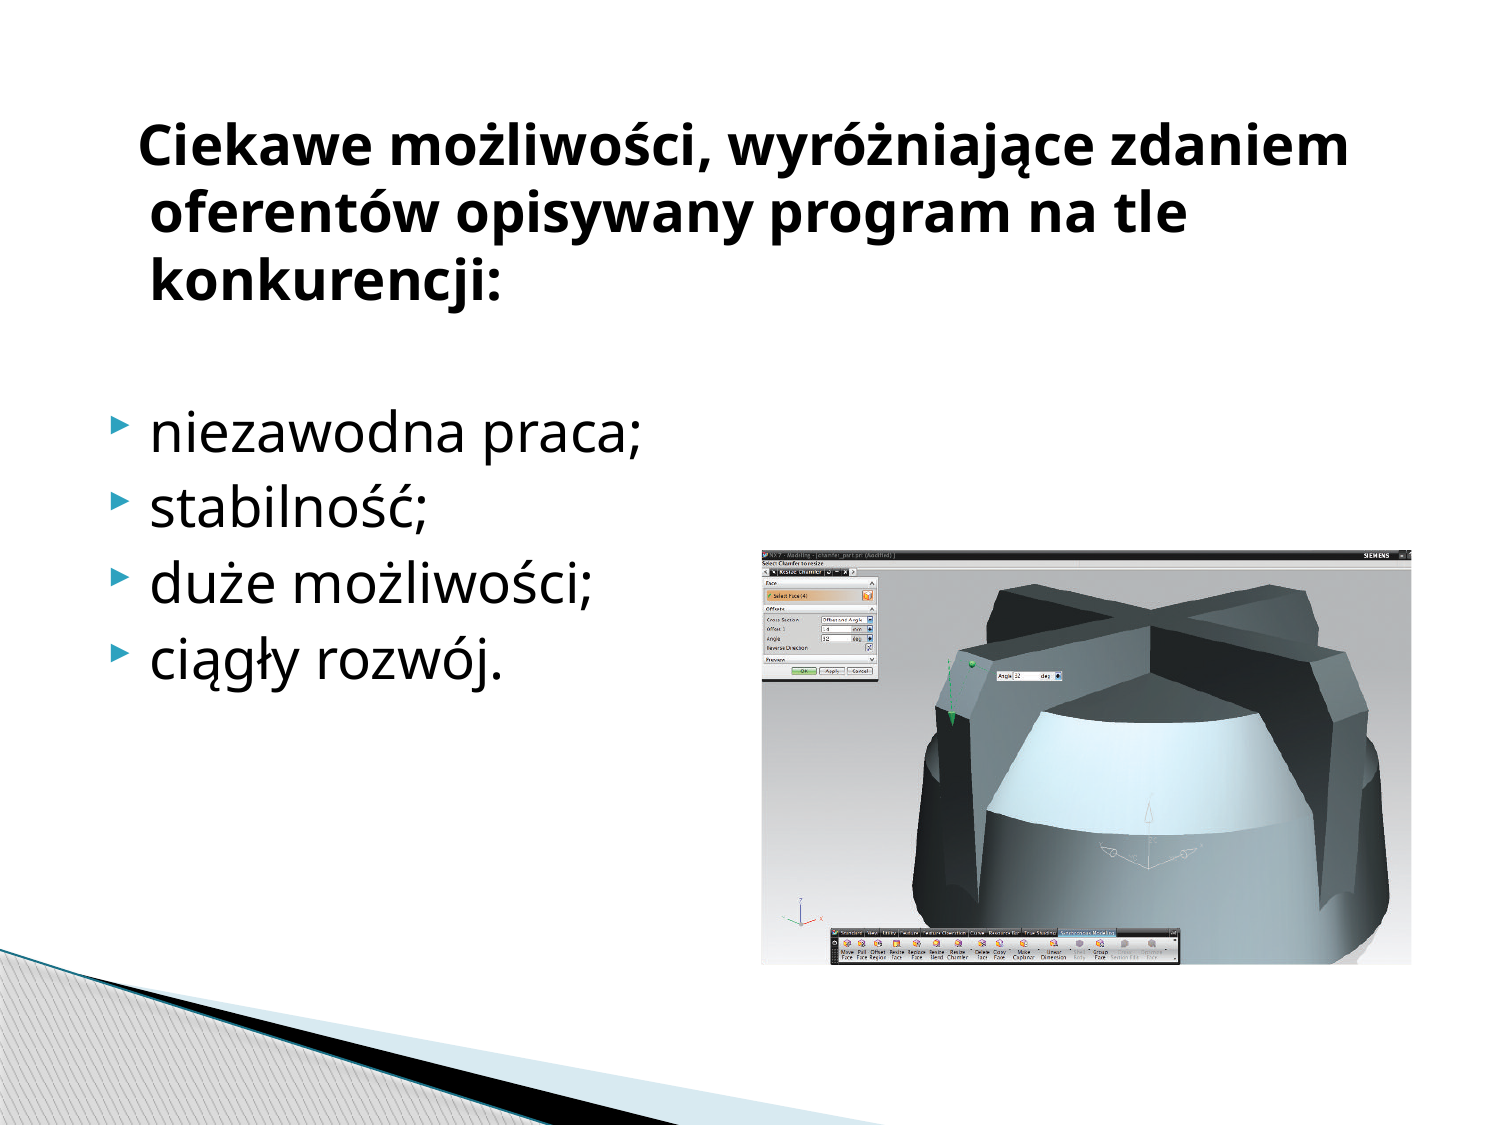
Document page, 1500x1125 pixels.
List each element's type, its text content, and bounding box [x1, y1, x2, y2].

picture [761, 550, 1412, 965]
list Ciekawe możliwości, wyróżniające zdaniem oferentów opisywany program na tle konkurencji: niezawodna praca; stabilność; duże możliwości; ciągły rozwój. [75, 101, 1425, 986]
